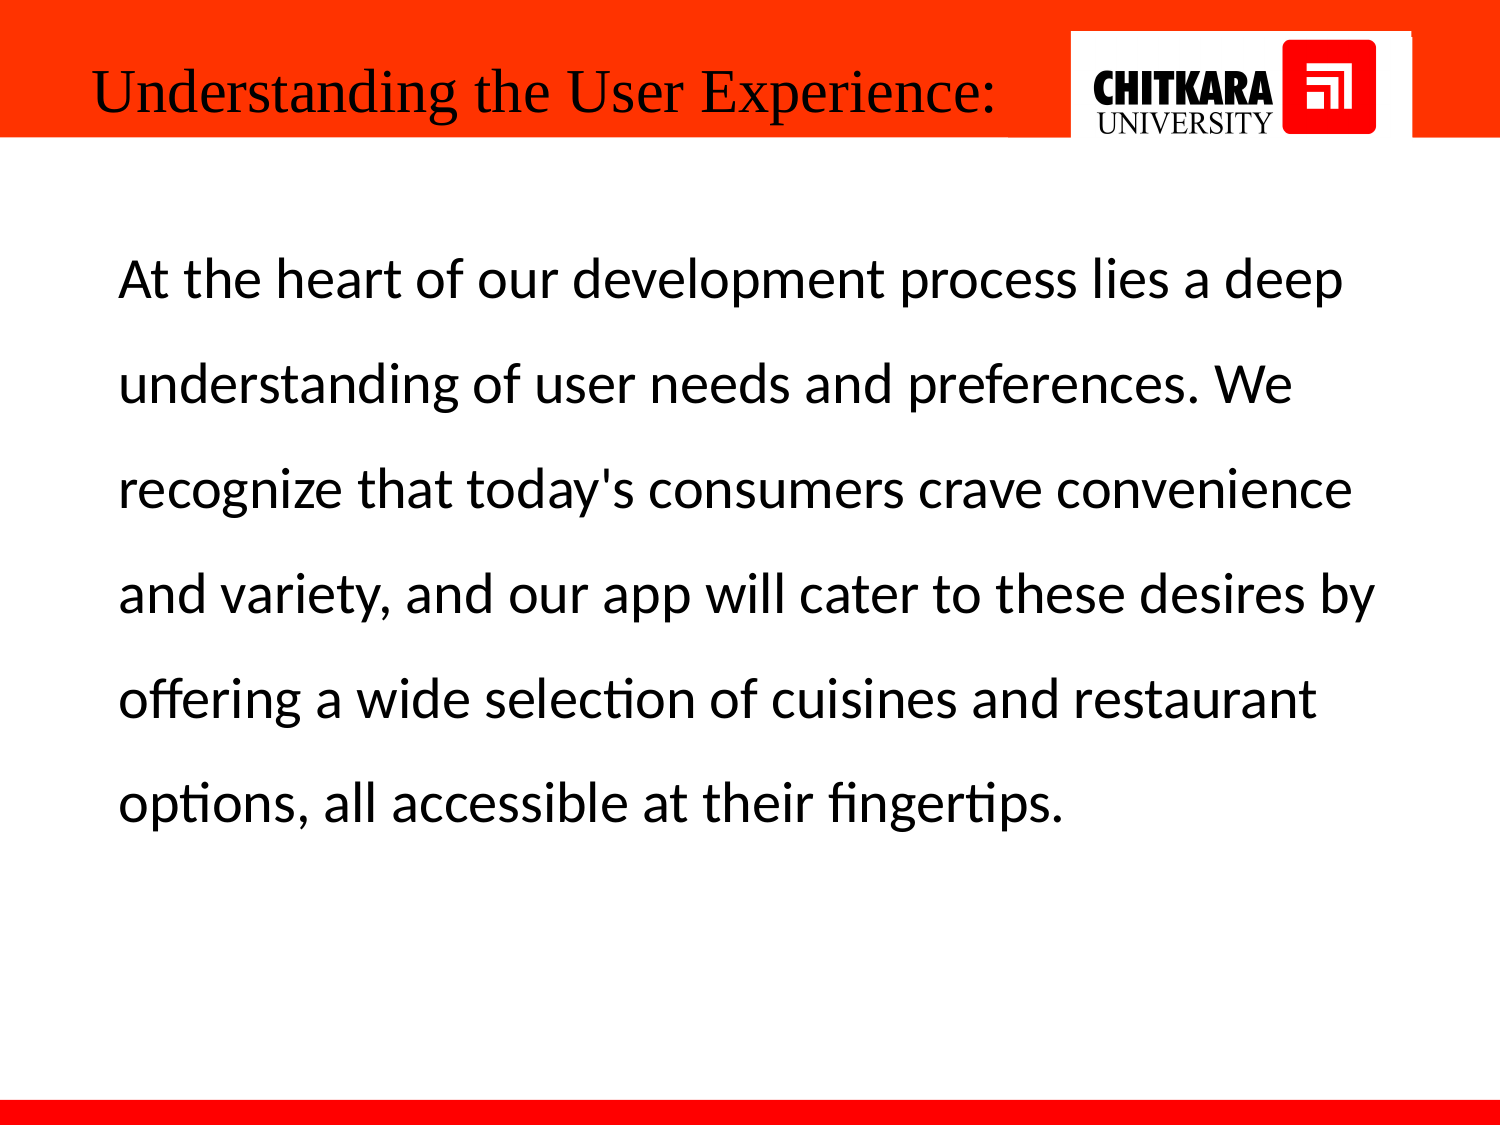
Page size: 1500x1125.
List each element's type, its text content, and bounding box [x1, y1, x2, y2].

text_box Understanding the User Experience: [76, 42, 1046, 133]
picture [1074, 37, 1391, 138]
text_box At the heart of our development process lies a deep understanding of user needs and preferences. We recognize that today's consumers crave convenience and variety, and our app will cater to these desires by offering a wide selection of cuisines and restaurant options, all accessible at their fingertips. [103, 197, 1424, 842]
